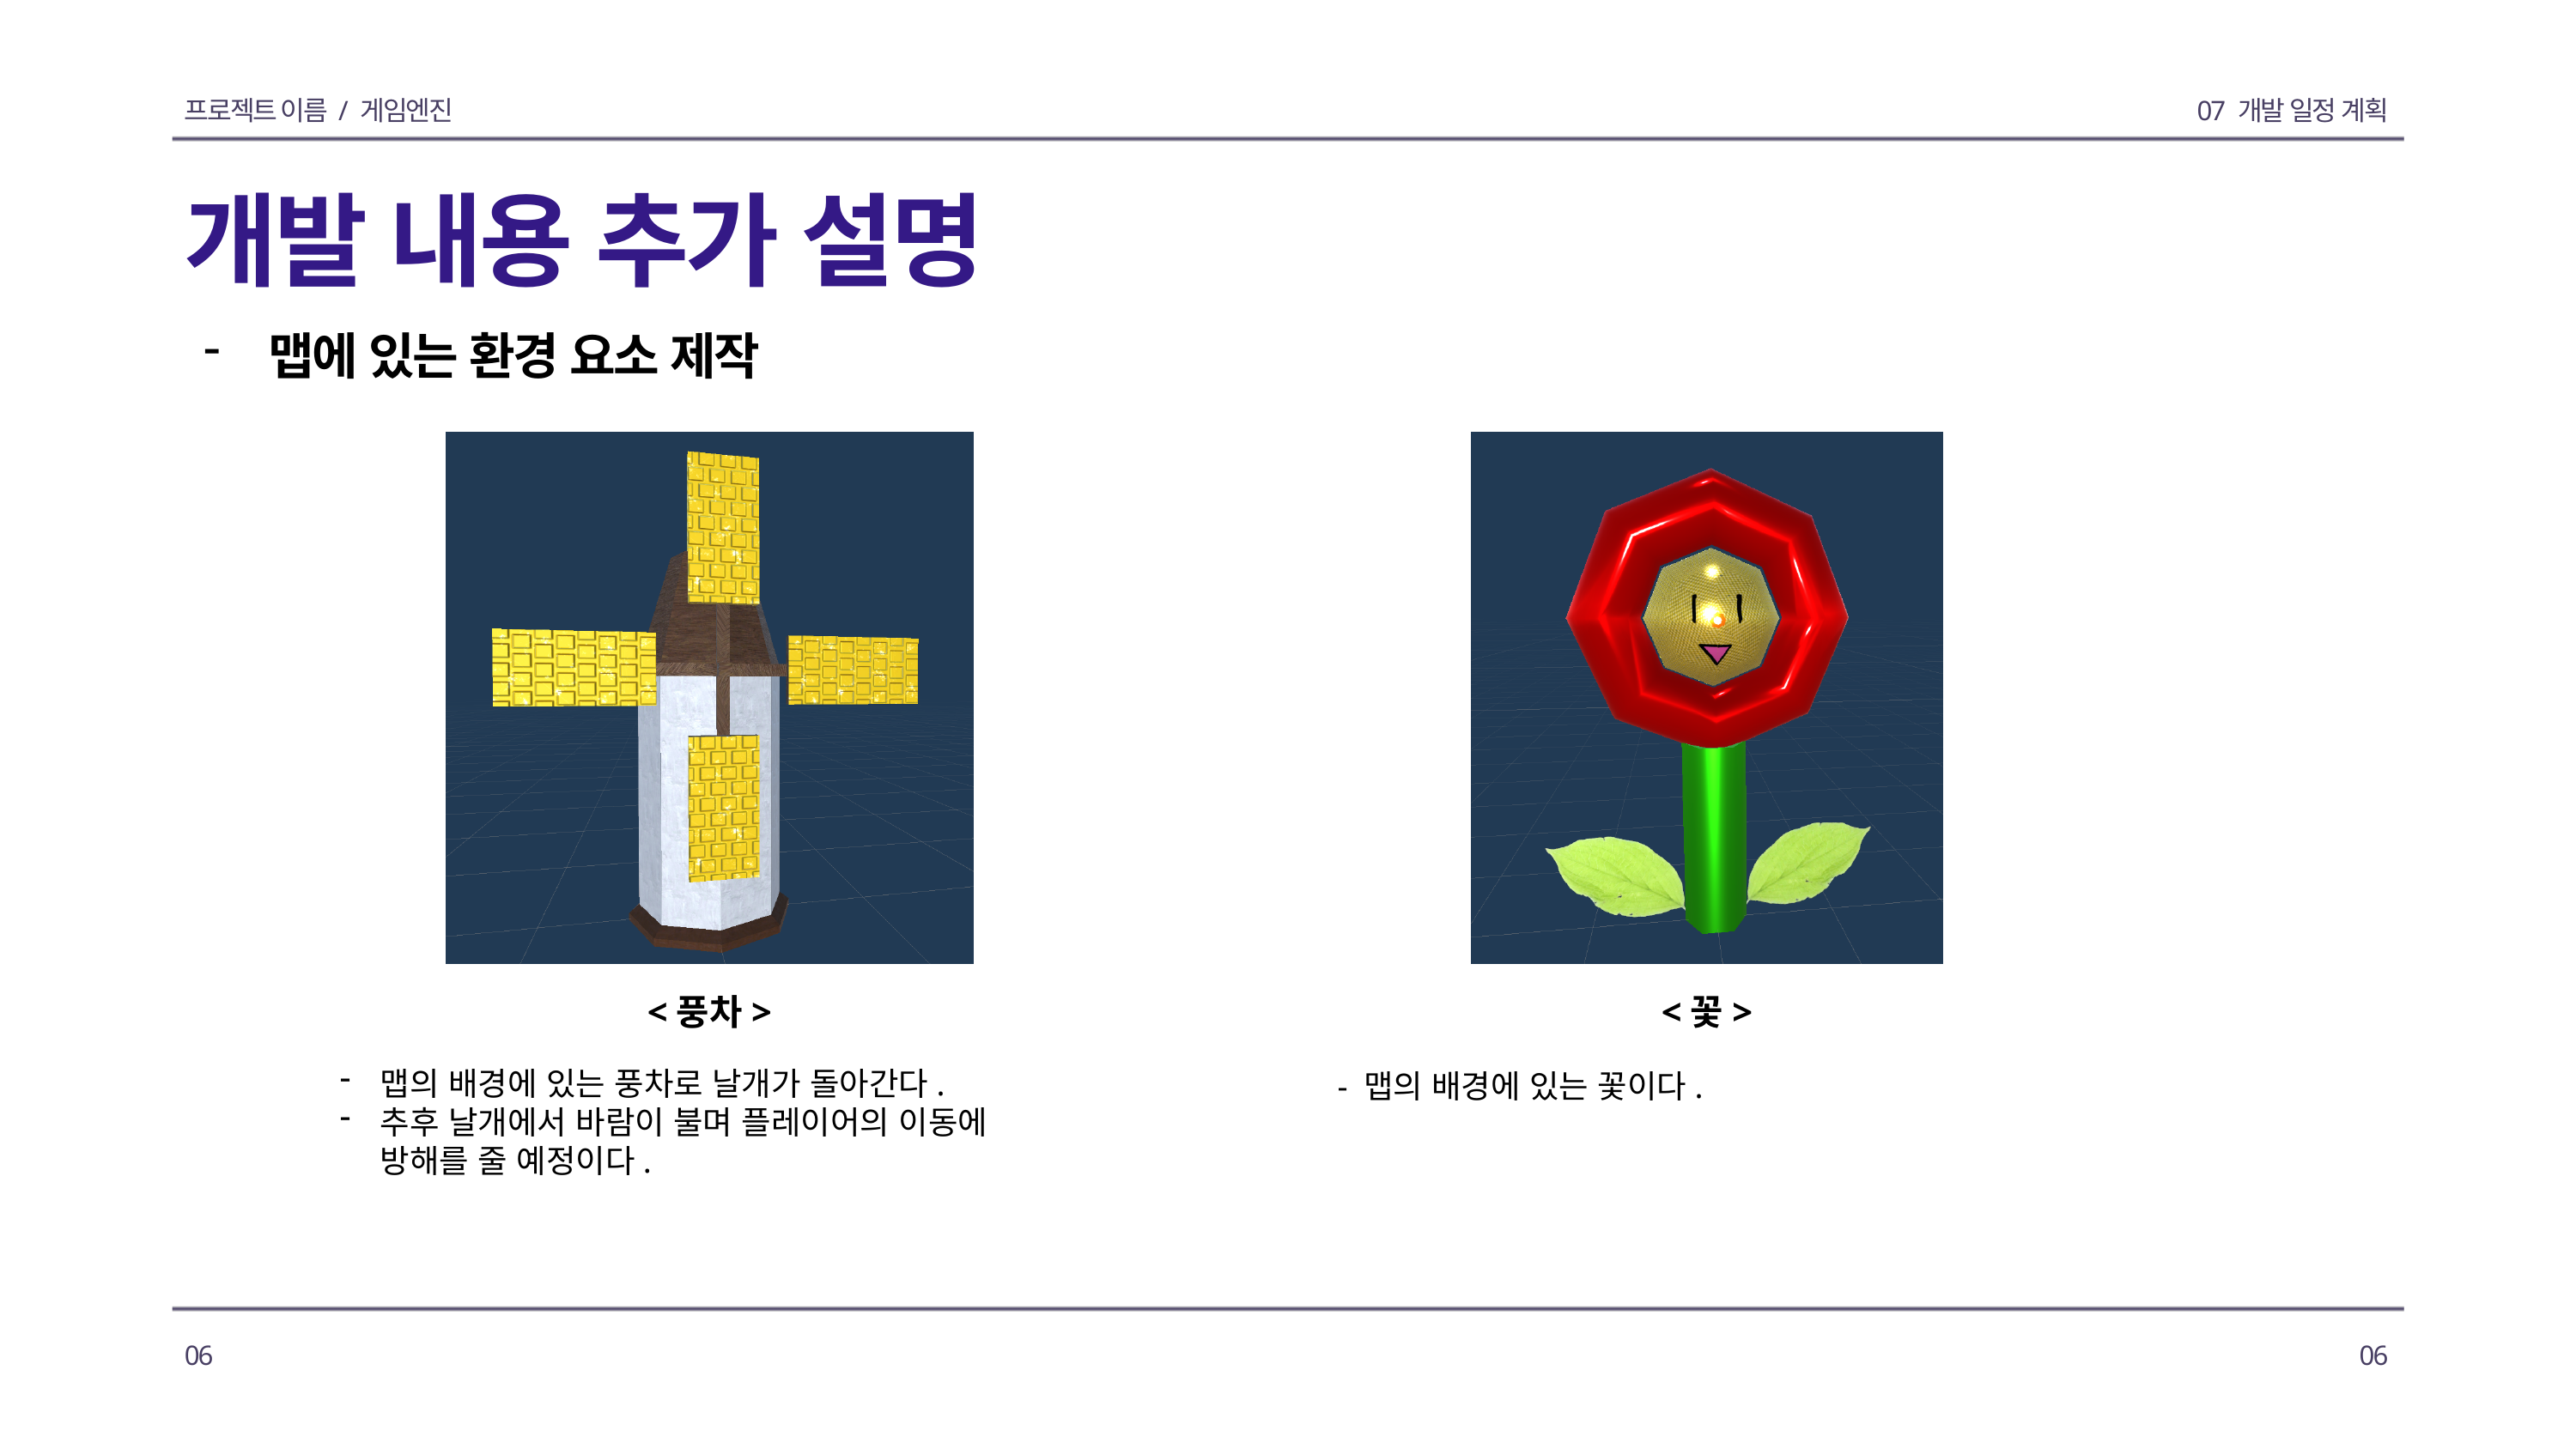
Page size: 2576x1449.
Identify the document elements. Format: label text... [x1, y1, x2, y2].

text_box 프로젝트 이름 / 게임엔진 [172, 87, 913, 131]
text_box 개발 내용 추가 설명 [172, 170, 1364, 306]
text_box - 맵의 배경에 있는 꽃이다. [1324, 1059, 2090, 1112]
text_box 맵에 있는 환경 요소 제작 [191, 318, 2295, 391]
text_box 06 [2236, 1331, 2402, 1377]
text_box 06 [172, 1331, 534, 1377]
text_box 맵의 배경에 있는 풍차로 날개가 돌아간다. 추후 날개에서 바람이 불며 플레이어의 이동에 방해를 줄 예정이다. [327, 1057, 1092, 1185]
picture [446, 432, 974, 965]
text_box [171, 132, 2404, 146]
text_box <풍차> [635, 983, 785, 1039]
picture [1470, 432, 1944, 965]
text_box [171, 1302, 2404, 1315]
text_box <꽃> [1649, 983, 1765, 1039]
text_box 07 개발 일정 계획 [1276, 87, 2402, 130]
